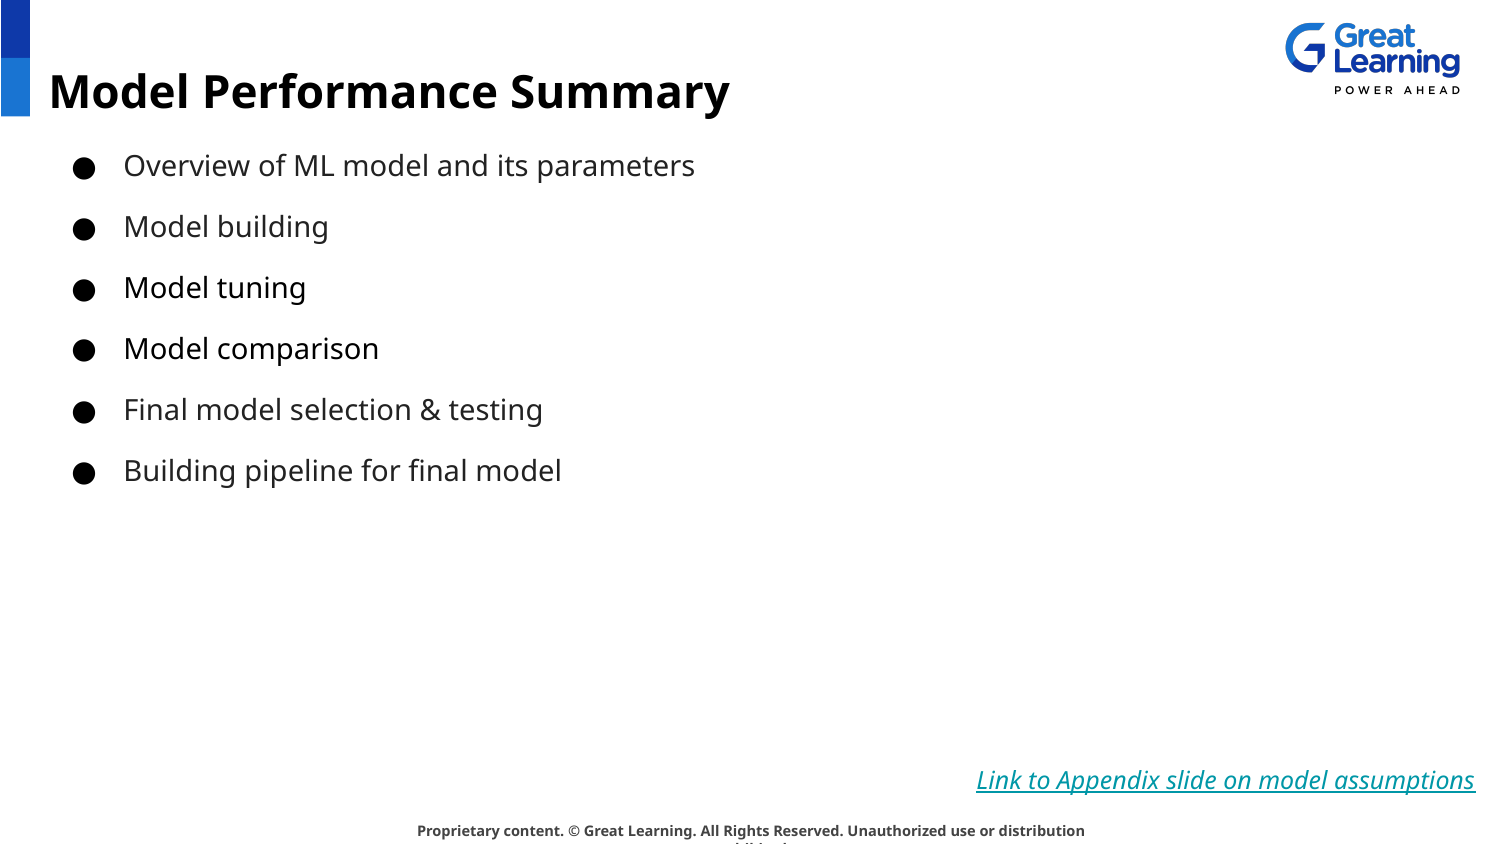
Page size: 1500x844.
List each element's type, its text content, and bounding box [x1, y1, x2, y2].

picture [1258, 11, 1487, 106]
text_box Link to Appendix slide on model assumptions [668, 749, 1491, 814]
title Model Performance Summary [33, 47, 1431, 127]
list Overview of ML model and its parameters Model building Model tuning Model comparison Final model selection & testing Building pipeline for final model [33, 127, 1449, 736]
